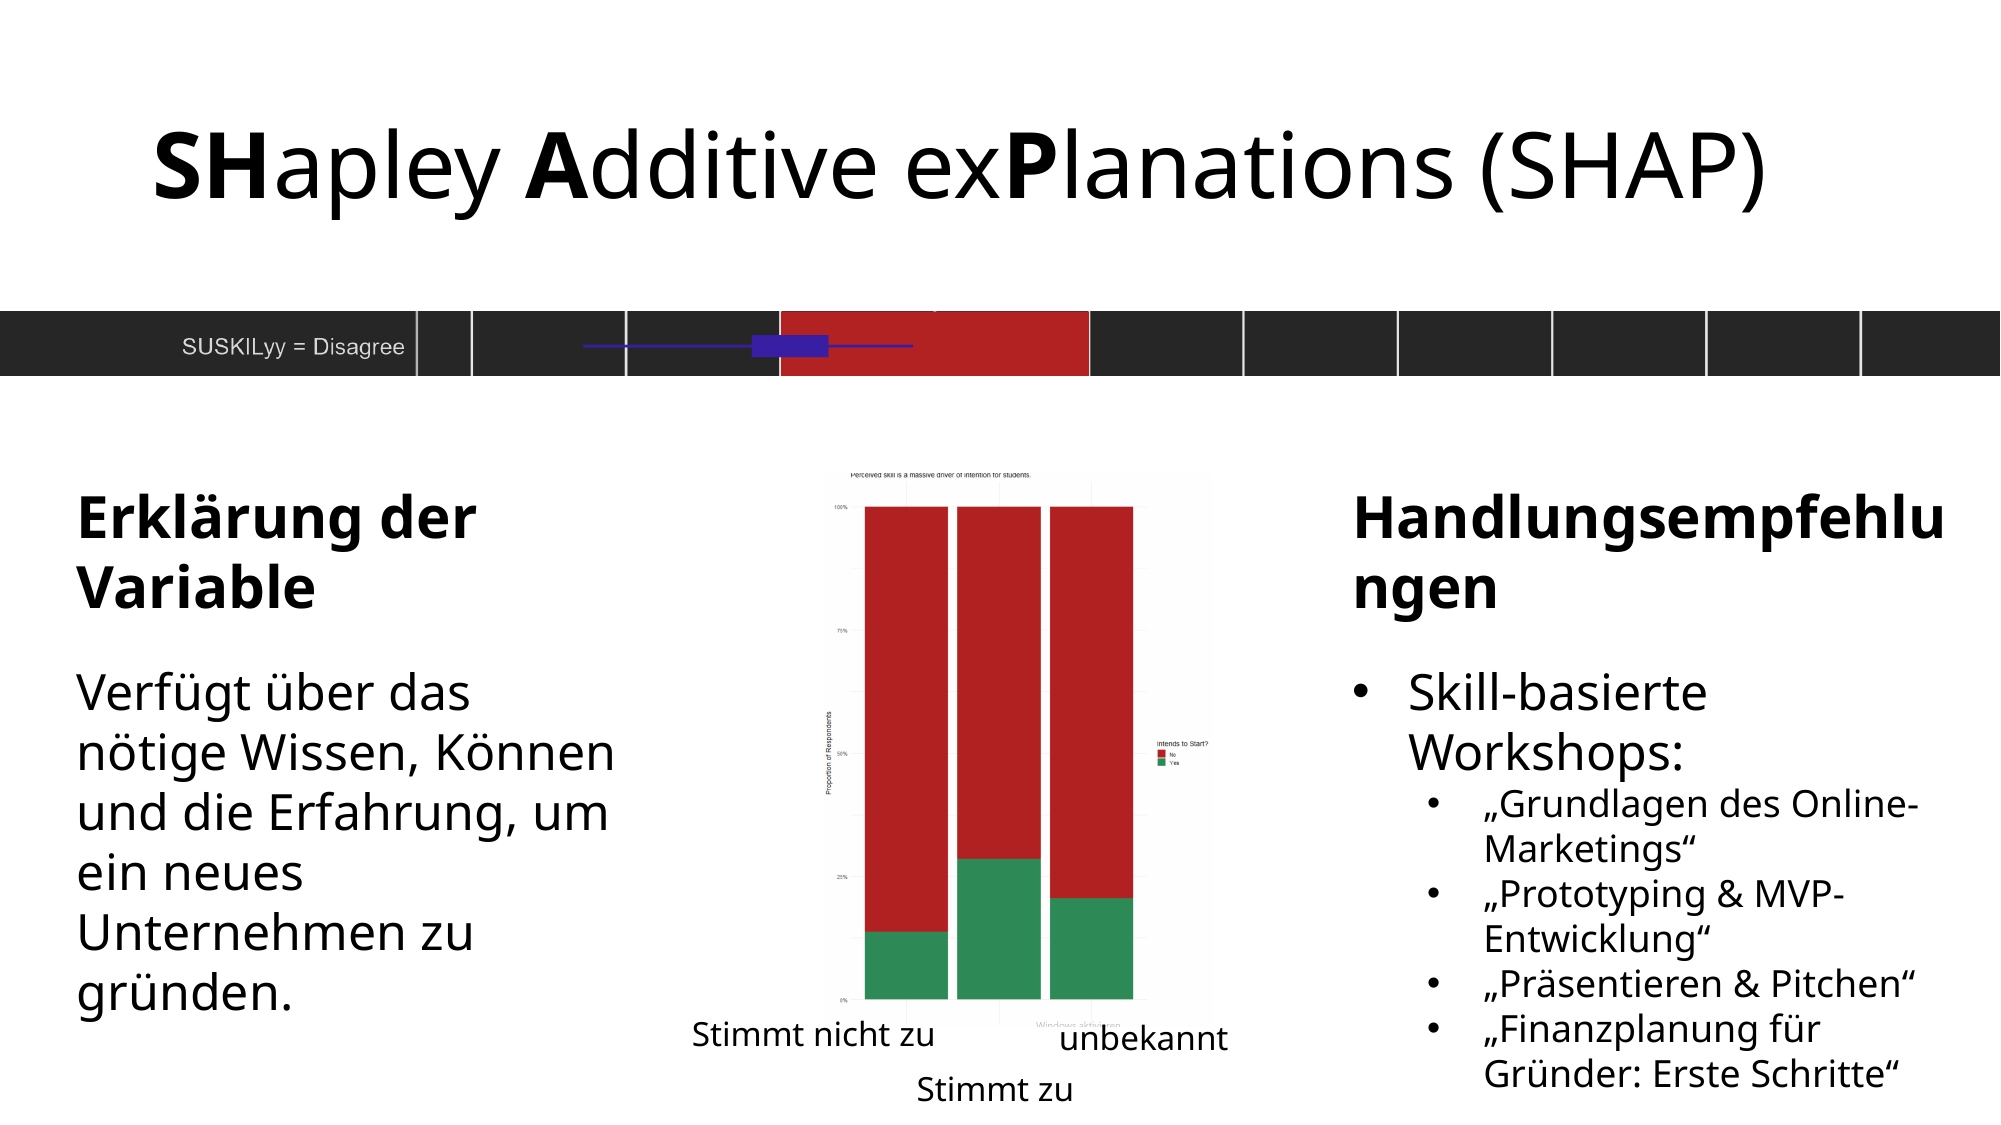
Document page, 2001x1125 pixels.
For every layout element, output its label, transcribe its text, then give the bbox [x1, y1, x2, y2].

picture [823, 472, 1213, 1028]
text_box unbekannt [1044, 1009, 1244, 1065]
text_box Erklärung der Variable Verfügt über das nötige Wissen, Können und die Erfahrung, um ein neues Unternehmen zu gründen. [62, 473, 646, 1028]
text_box Handlungsempfehlungen Skill-basierte Workshops: „Grundlagen des Online-Marketings“ „Prototyping & MVP-Entwicklung“ „Präsentieren & Pitchen“ „Finanzplanung für Gründer: Erste Schritte“ [1337, 473, 1980, 1125]
title SHapley Additive exPlanations (SHAP) [137, 59, 1863, 278]
picture [0, 311, 2000, 376]
text_box Stimmt nicht zu [677, 1005, 951, 1060]
text_box Stimmt zu [901, 1060, 1090, 1116]
